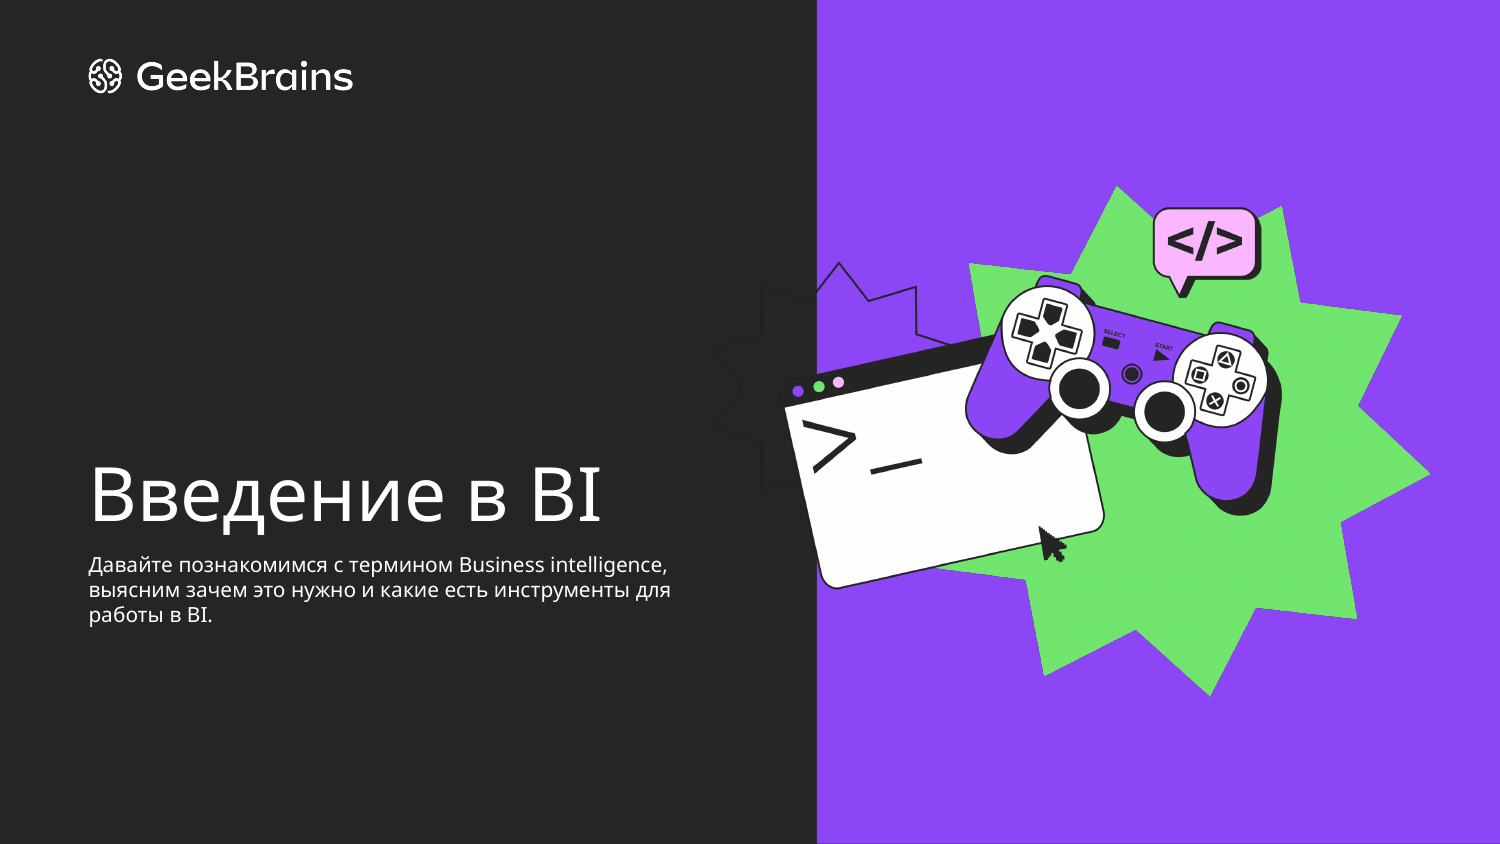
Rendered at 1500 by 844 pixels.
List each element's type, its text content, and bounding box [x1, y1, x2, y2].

picture [712, 138, 1443, 744]
subtitle Давайте познакомимся с термином Business intelligence, выясним зачем это нужно и какие есть инструменты для работы в BI. [88, 536, 721, 844]
title Введение в BI [88, 118, 721, 536]
picture [88, 58, 353, 94]
